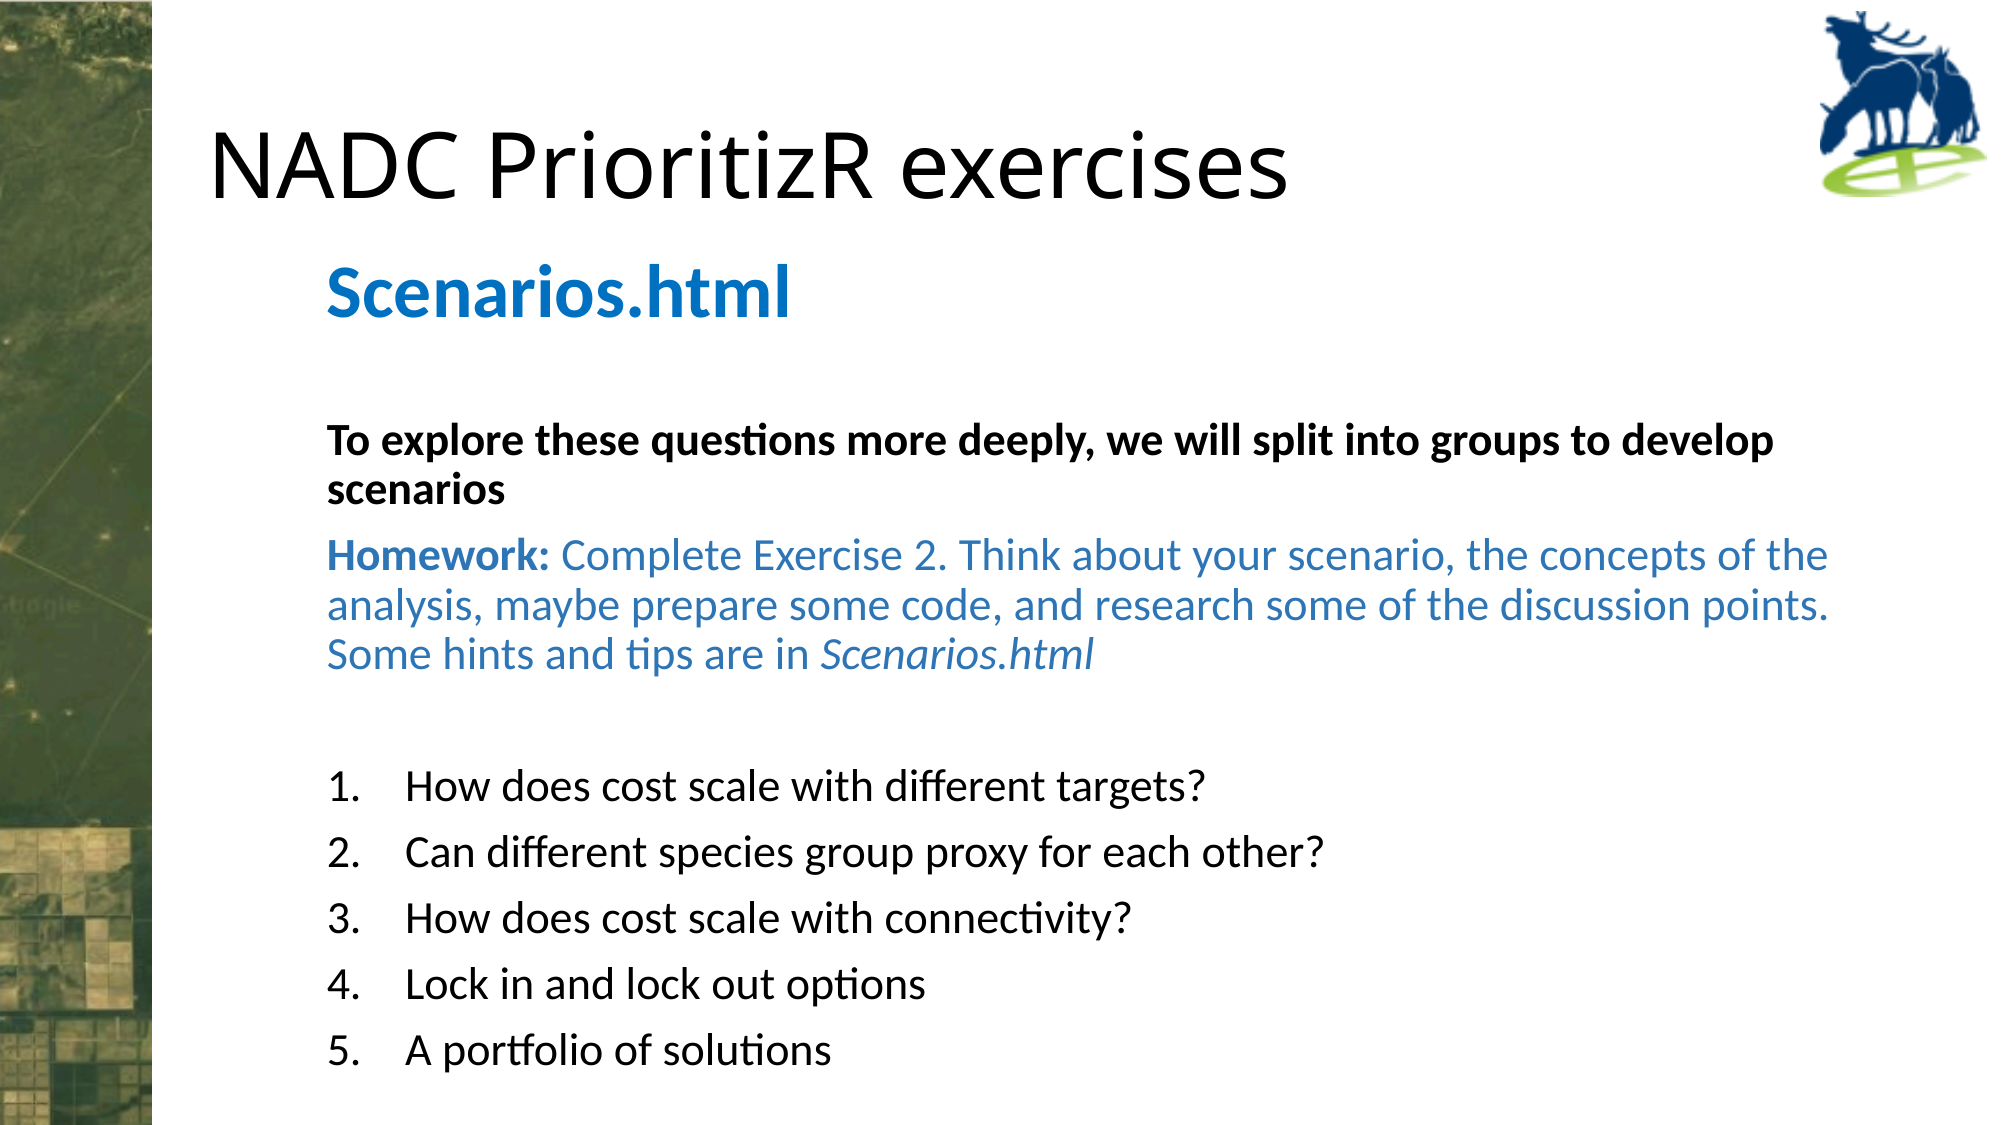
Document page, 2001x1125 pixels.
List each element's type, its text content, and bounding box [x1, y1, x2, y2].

picture [1820, 11, 1987, 197]
list Scenarios.html To explore these questions more deeply, we will split into groups to develop scenarios Homework: Complete Exercise 2. Think about your scenario, the concepts of the analysis, maybe prepare some code, and research some of the discussion points. Some hints and tips are in Scenarios.html How does cost scale with different targets? Can different species group proxy for each other? How does cost scale with connectivity? Lock in and lock out options A portfolio of solutions [311, 244, 1863, 1091]
title NADC PrioritizR exercises [192, 59, 1863, 278]
picture [0, 0, 152, 1125]
